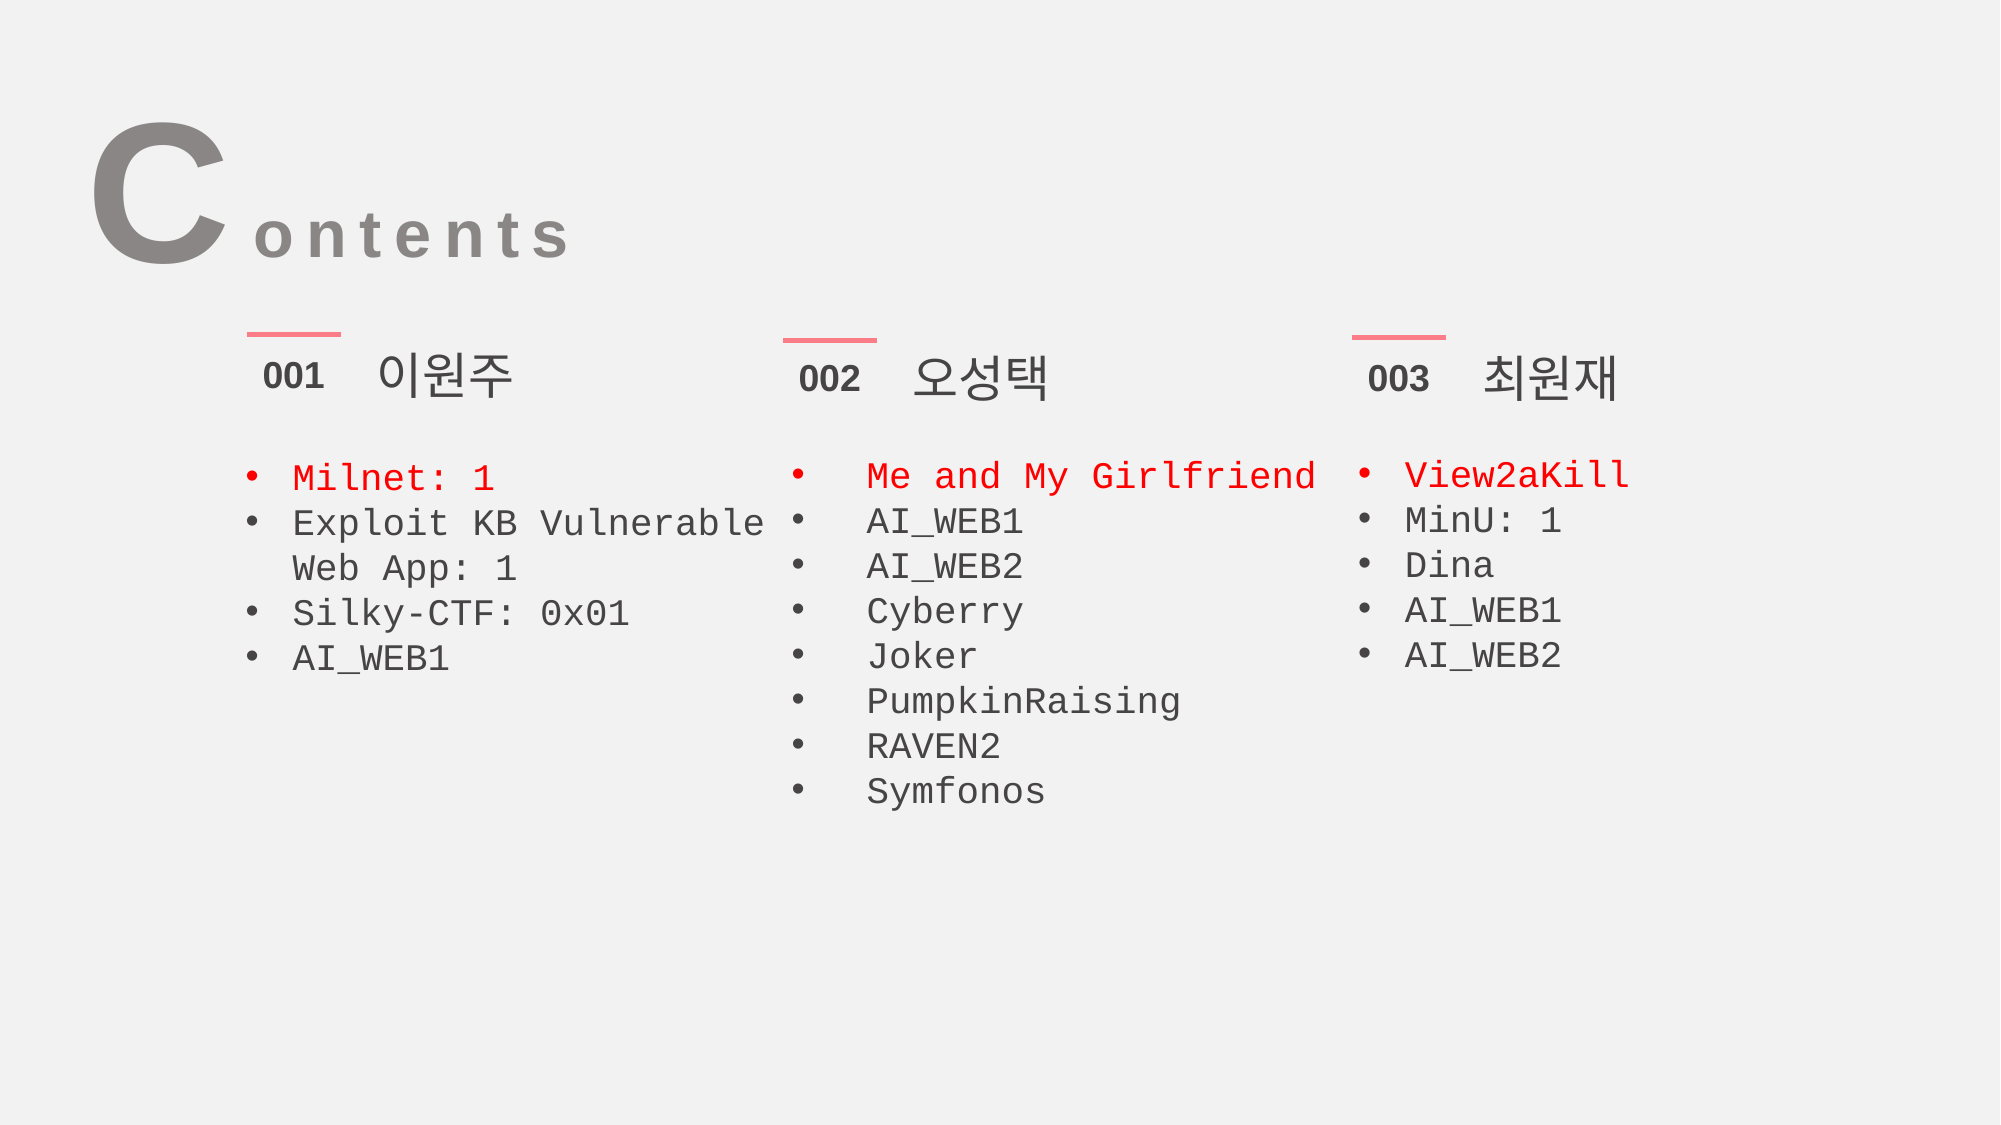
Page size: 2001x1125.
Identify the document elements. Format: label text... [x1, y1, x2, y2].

text_box View2aKill MinU: 1 Dina AI_WEB1 AI_WEB2 [1343, 442, 1902, 683]
text_box 001 [247, 343, 340, 404]
text_box 이원주 [362, 336, 530, 412]
text_box 002 [783, 347, 876, 407]
text_box C [71, 55, 246, 310]
text_box ontents [238, 183, 585, 279]
text_box 003 [1352, 346, 1445, 407]
text_box 오성택 [898, 340, 1066, 415]
text_box 최원재 [1467, 339, 1636, 415]
text_box Me and My Girlfriend AI_WEB1 AI_WEB2 Cyberry Joker PumpkinRaising RAVEN2 Symfonos [776, 443, 1336, 864]
text_box Milnet: 1 Exploit KB Vulnerable Web App: 1 Silky-CTF: 0x01 AI_WEB1 [230, 445, 790, 686]
